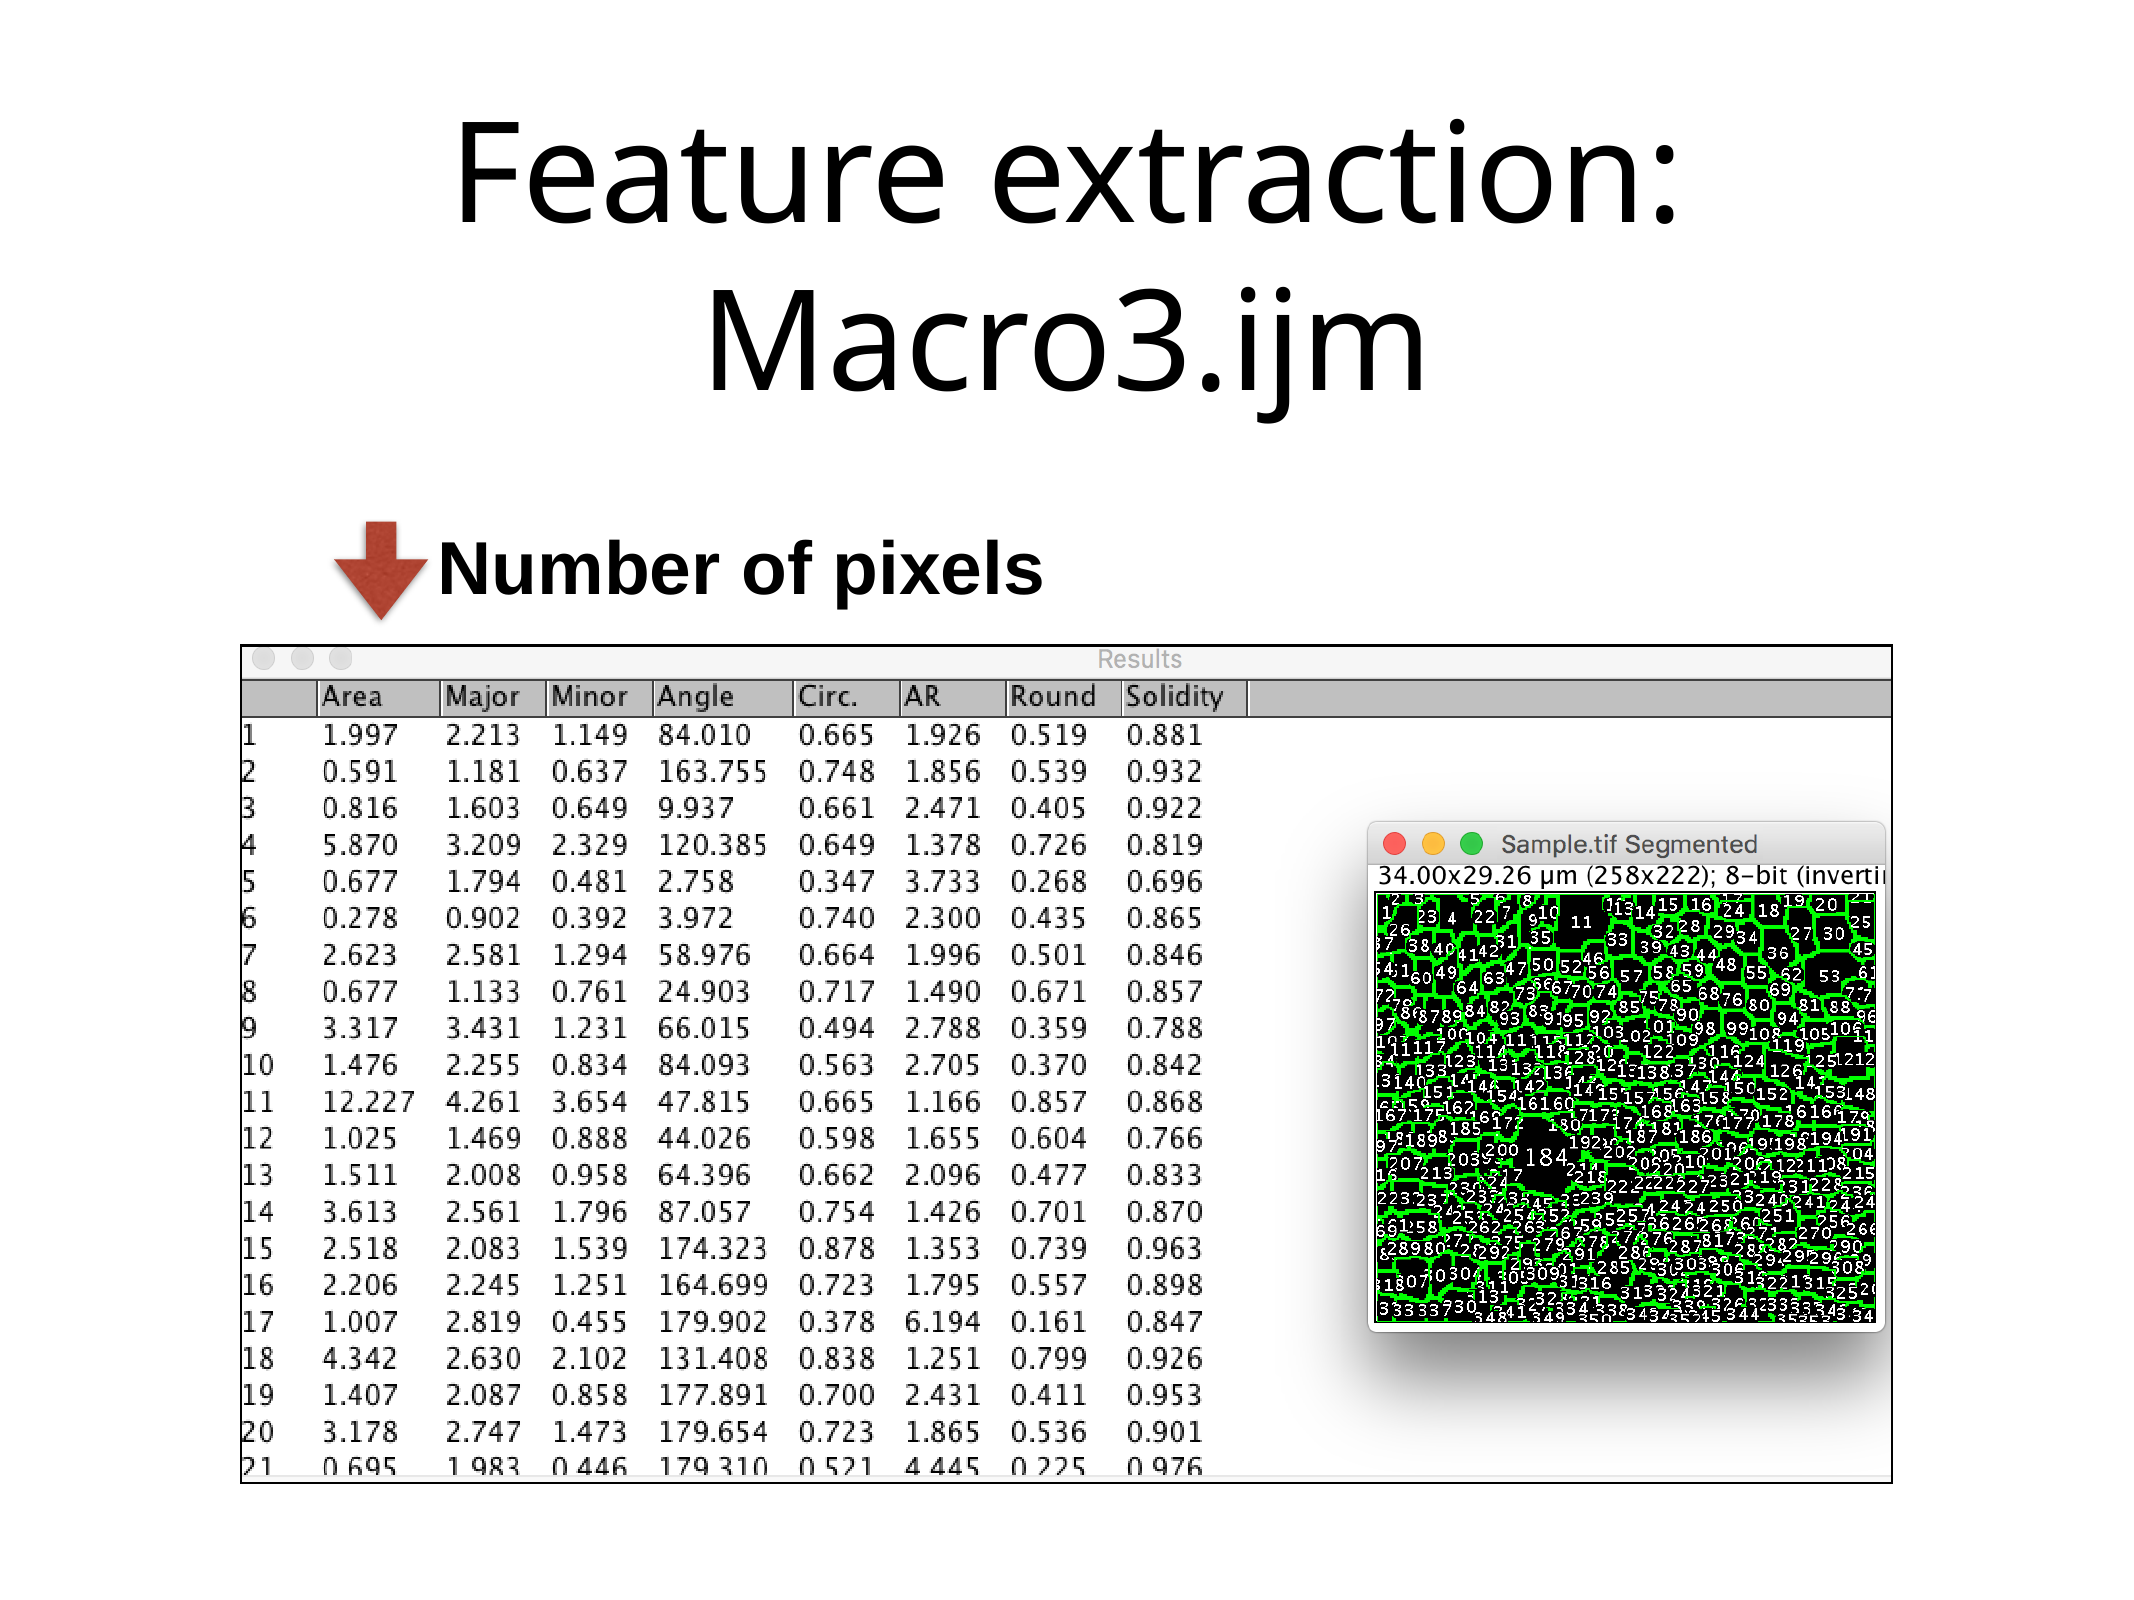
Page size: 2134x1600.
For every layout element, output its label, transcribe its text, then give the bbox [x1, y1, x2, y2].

picture [242, 646, 1892, 1483]
text_box Number of pixels [429, 511, 1055, 618]
text_box [334, 521, 429, 621]
title Feature extraction: Macro3.ijm [155, 72, 1978, 428]
